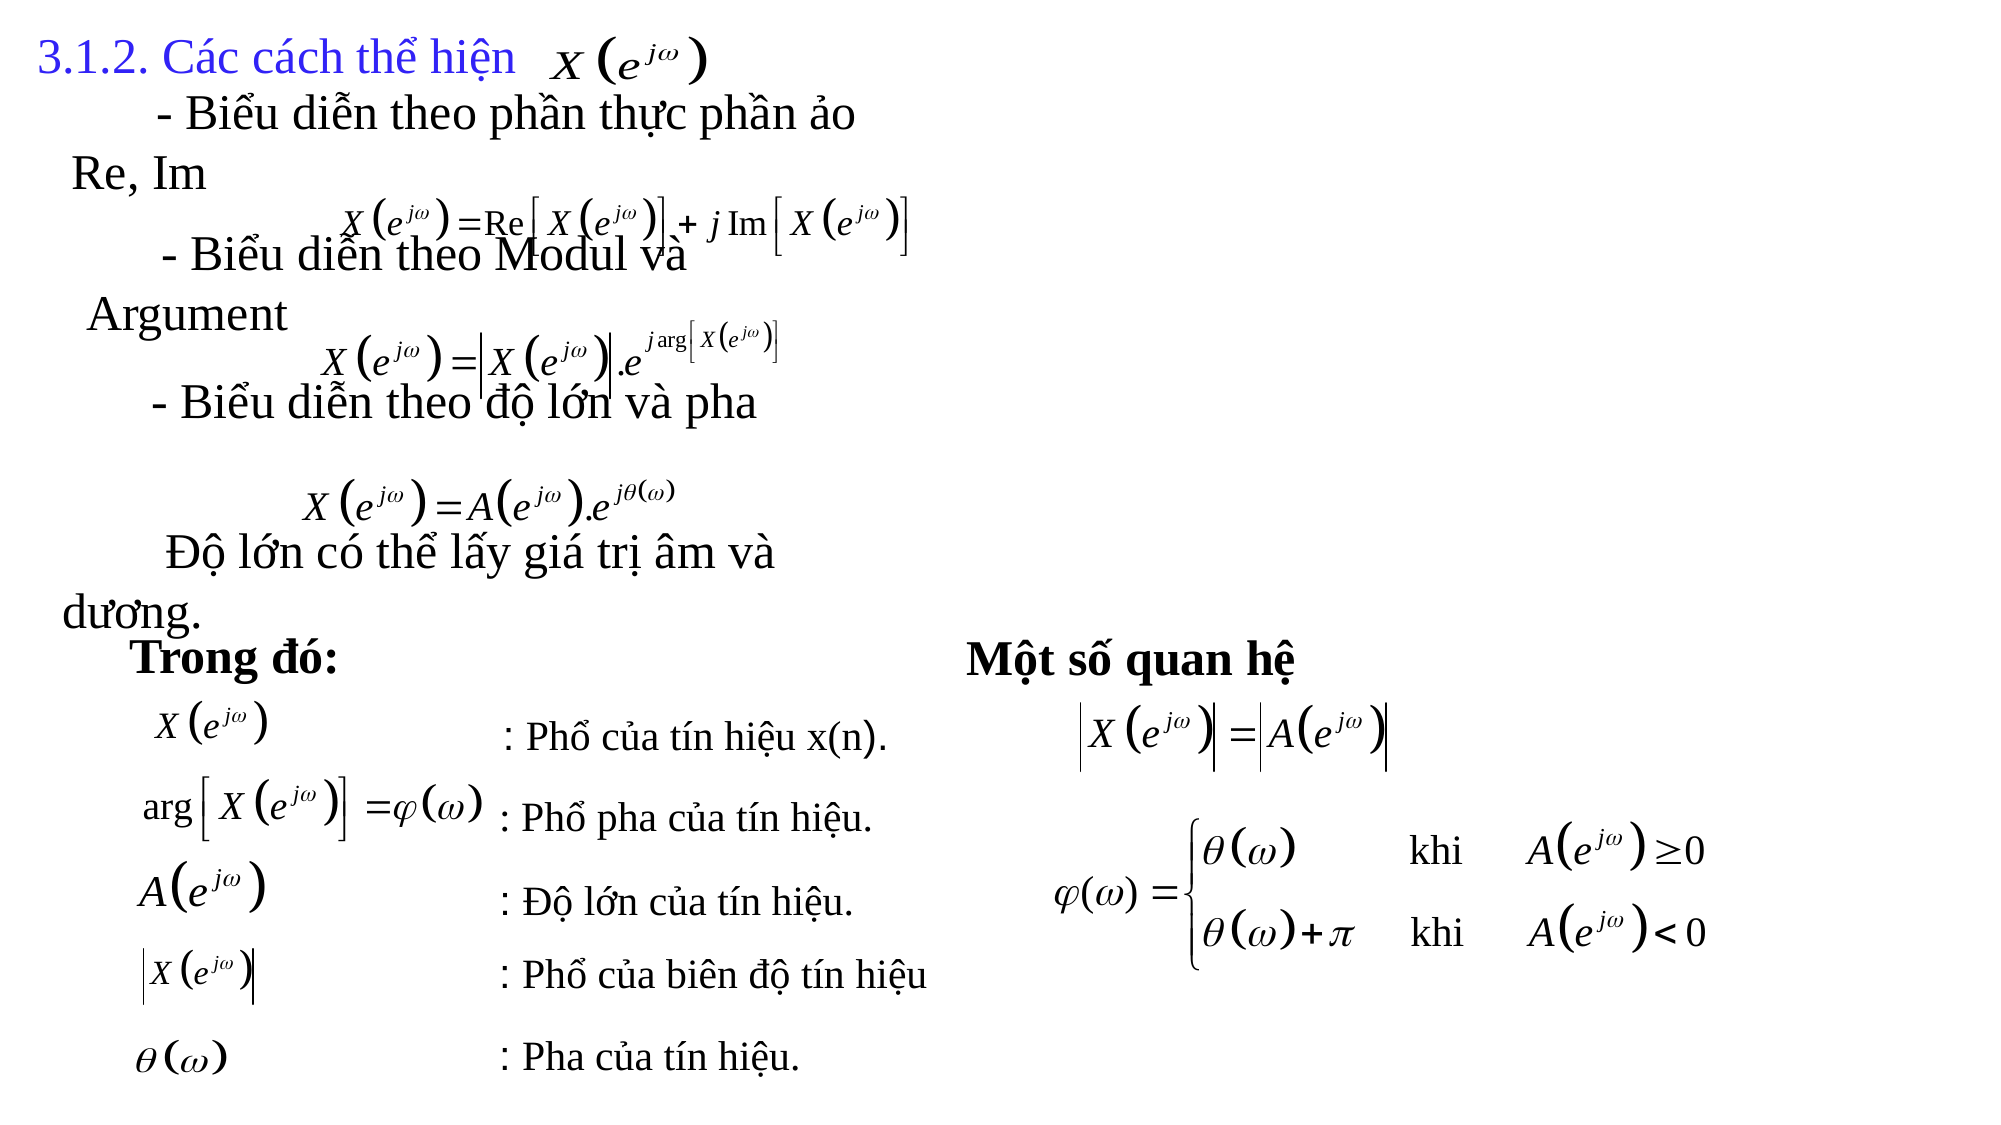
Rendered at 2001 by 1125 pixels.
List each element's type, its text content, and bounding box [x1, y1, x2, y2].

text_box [1072, 695, 1399, 779]
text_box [129, 854, 272, 936]
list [129, 1033, 231, 1094]
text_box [293, 473, 682, 549]
text_box - Biểu diễn theo độ lớn và pha Độ lớn có thể lấy giá trị âm và dương. [47, 391, 870, 677]
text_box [137, 769, 488, 850]
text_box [332, 189, 921, 263]
text_box : Phổ của biên độ tín hiệu [484, 939, 943, 1004]
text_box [538, 31, 714, 107]
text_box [1048, 811, 1713, 979]
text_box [312, 312, 788, 406]
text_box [136, 944, 263, 1011]
text_box : Pha của tín hiệu. [484, 1021, 816, 1087]
text_box : Phổ của tín hiệu x(n). [488, 701, 904, 766]
text_box : Phổ pha của tín hiệu. [491, 782, 889, 848]
text_box - Biểu diễn theo phần thực phần ảo Re, Im [56, 102, 947, 178]
text_box Một số quan hệ [952, 618, 1312, 694]
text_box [146, 695, 272, 764]
text_box - Biểu diễn theo Modul và Argument [71, 242, 841, 318]
text_box Trong đó: [115, 615, 356, 691]
title 3.1.2. Các cách thể hiện [22, 1, 1423, 107]
text_box : Độ lớn của tín hiệu. [484, 866, 870, 931]
